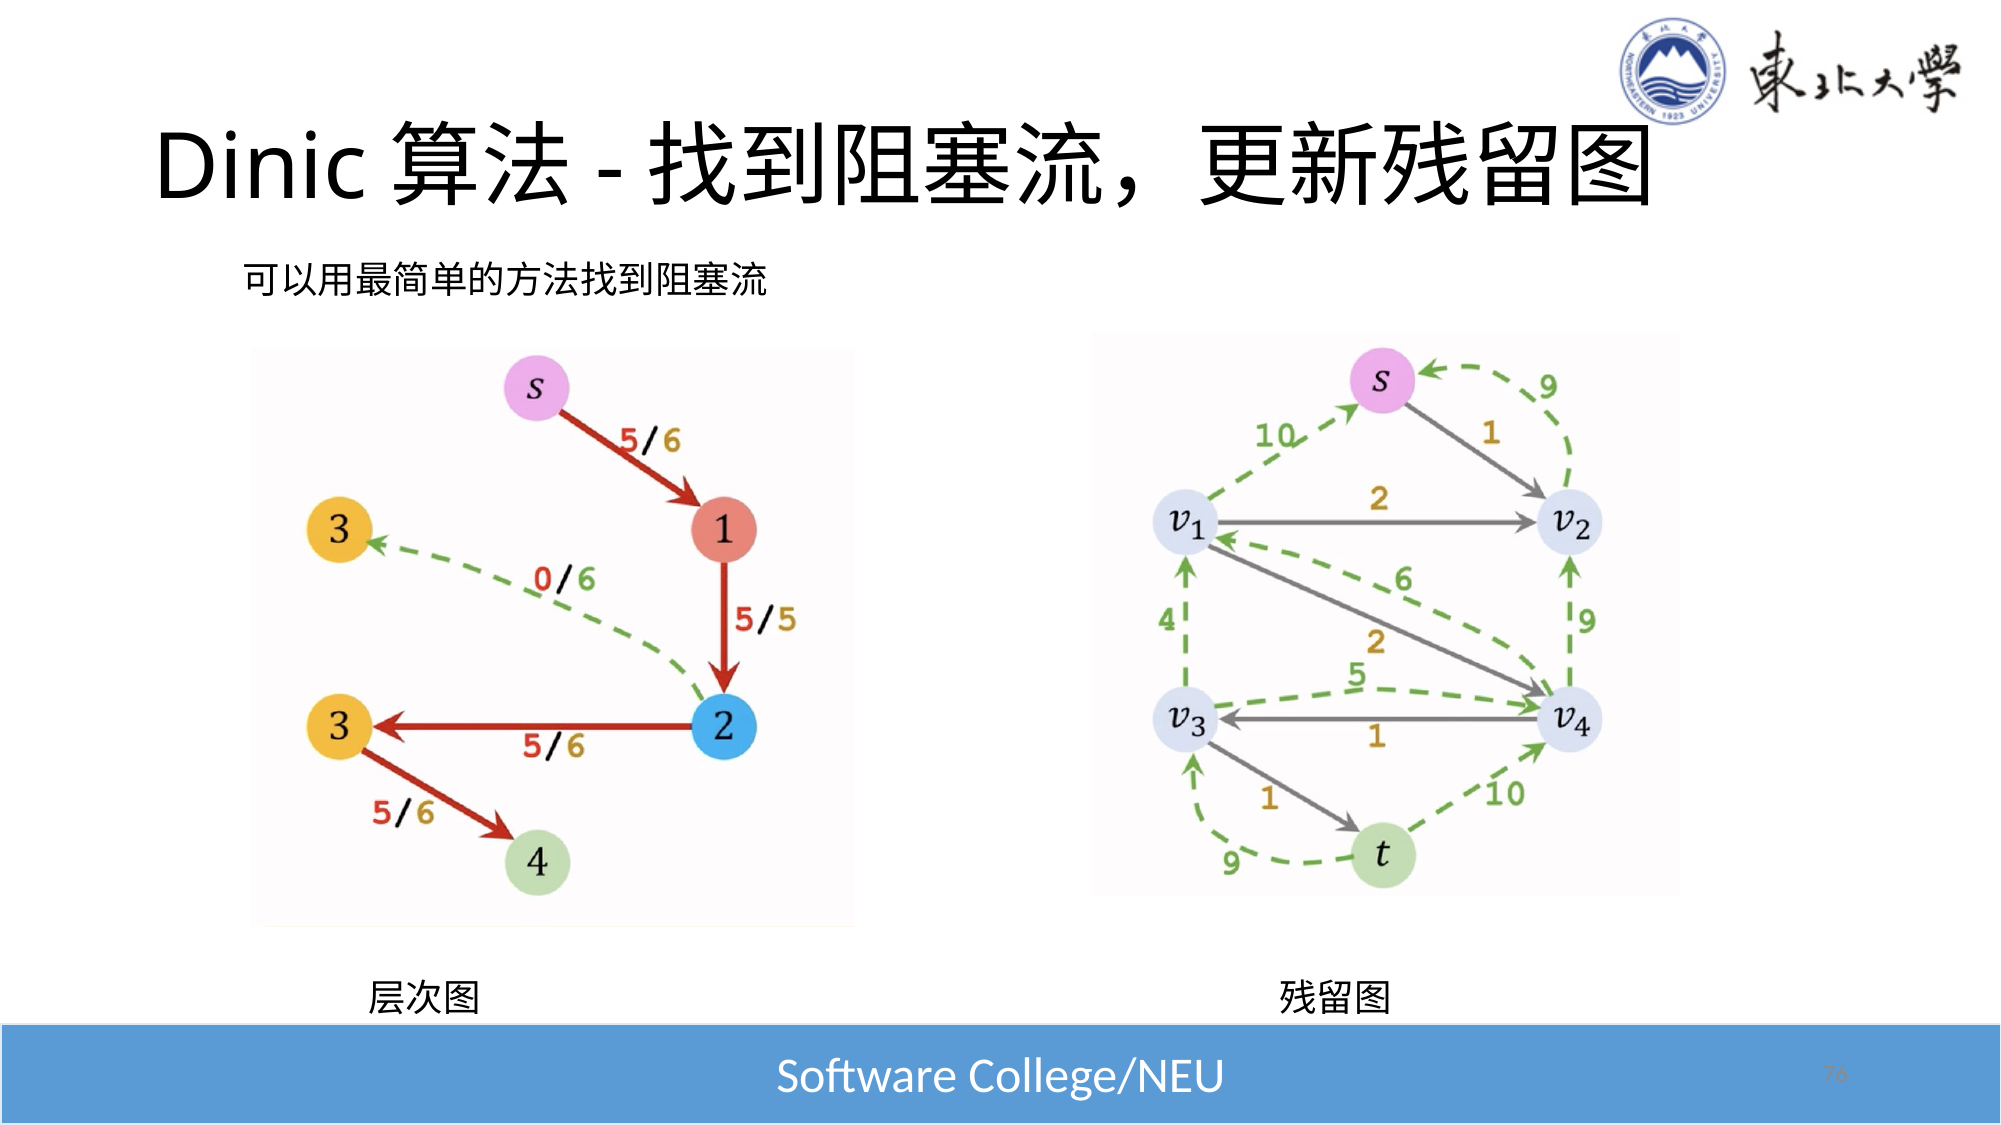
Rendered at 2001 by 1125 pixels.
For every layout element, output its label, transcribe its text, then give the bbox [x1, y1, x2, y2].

picture [1092, 331, 1680, 896]
text_box 可以用最简单的方法找到阻塞流 [228, 248, 783, 309]
title Dinic算法-找到阻塞流，更新残留图 [137, 59, 1863, 278]
text_box 残留图 [1264, 966, 1555, 1027]
picture [251, 348, 855, 927]
picture [1605, 4, 1987, 135]
text_box 层次图 [353, 966, 588, 1027]
